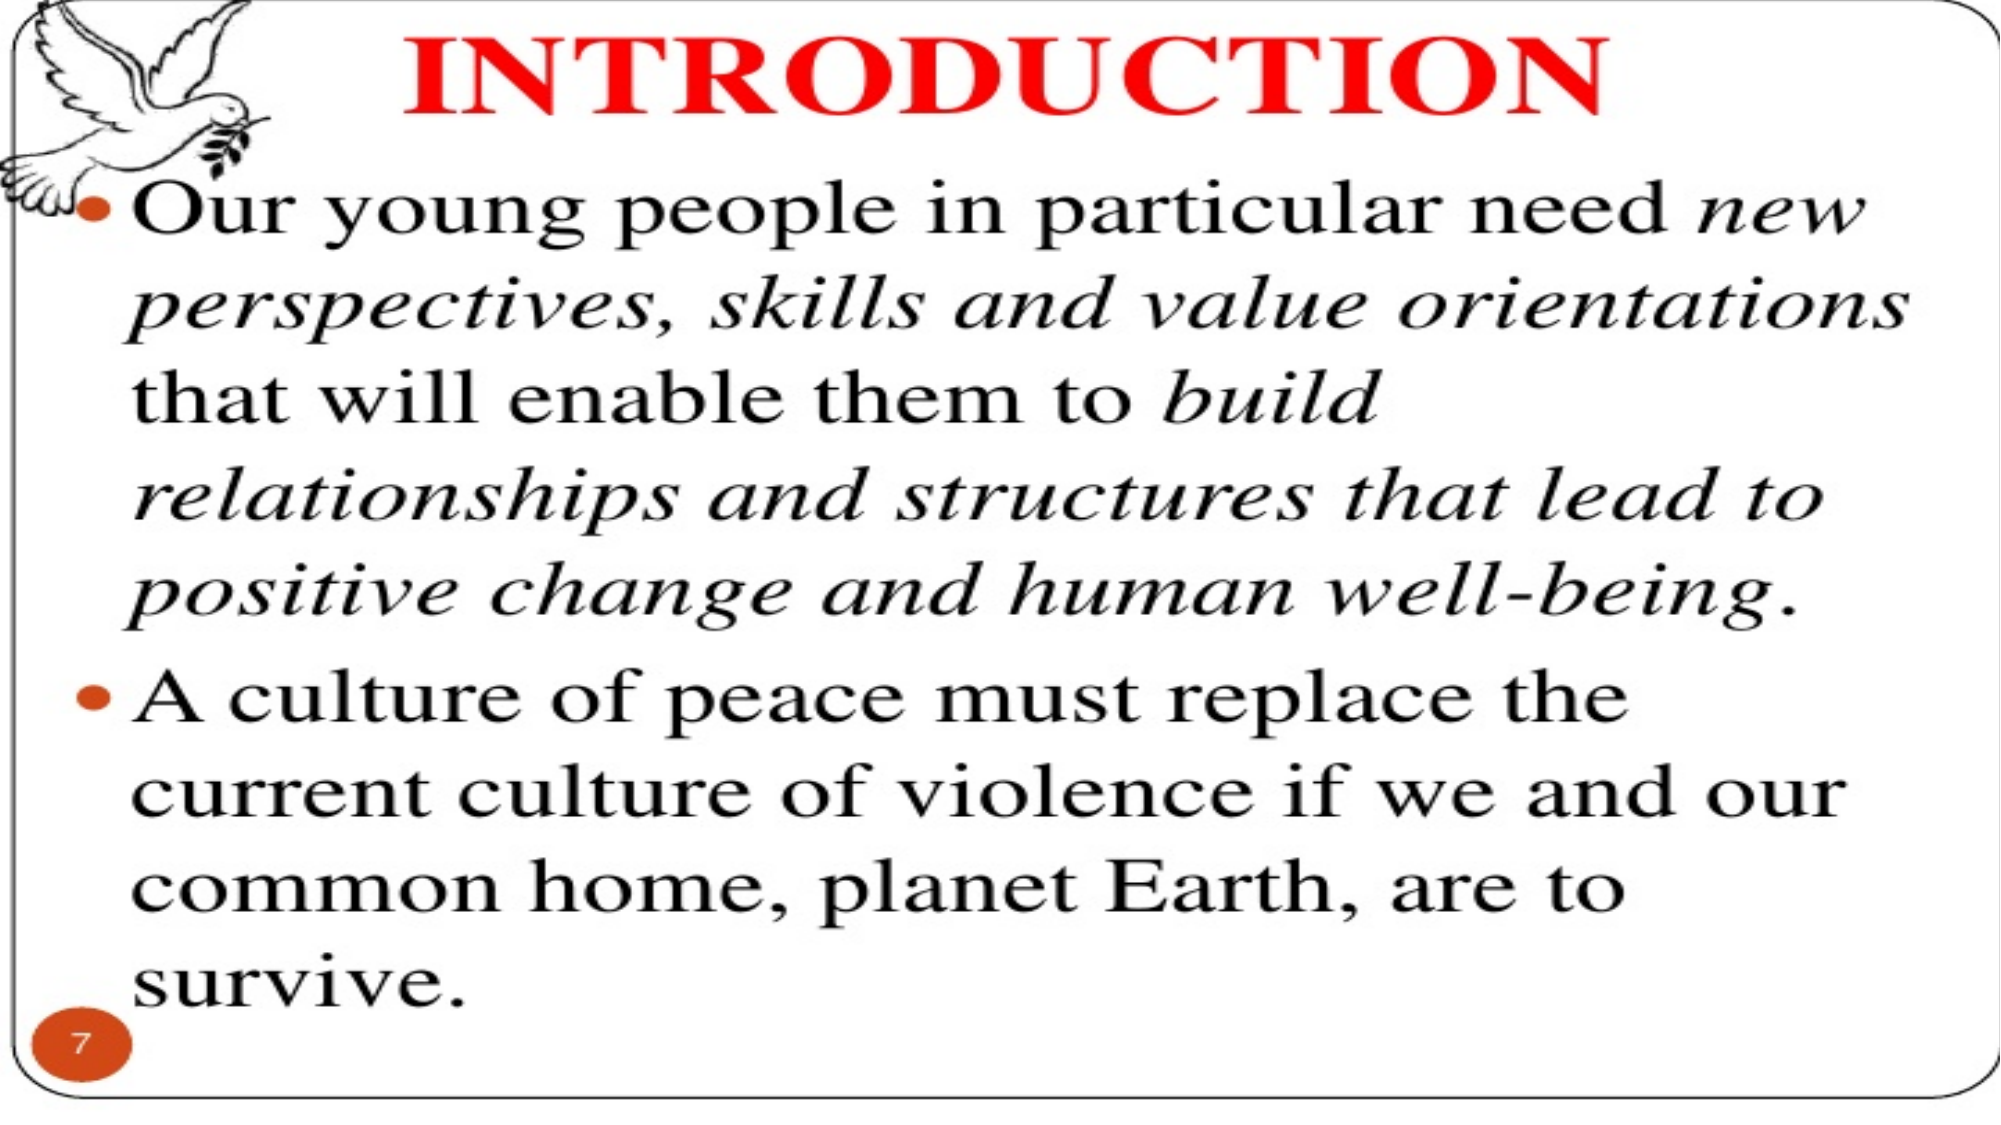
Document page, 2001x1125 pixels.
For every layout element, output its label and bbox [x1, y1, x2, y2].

list [0, 0, 2000, 1114]
